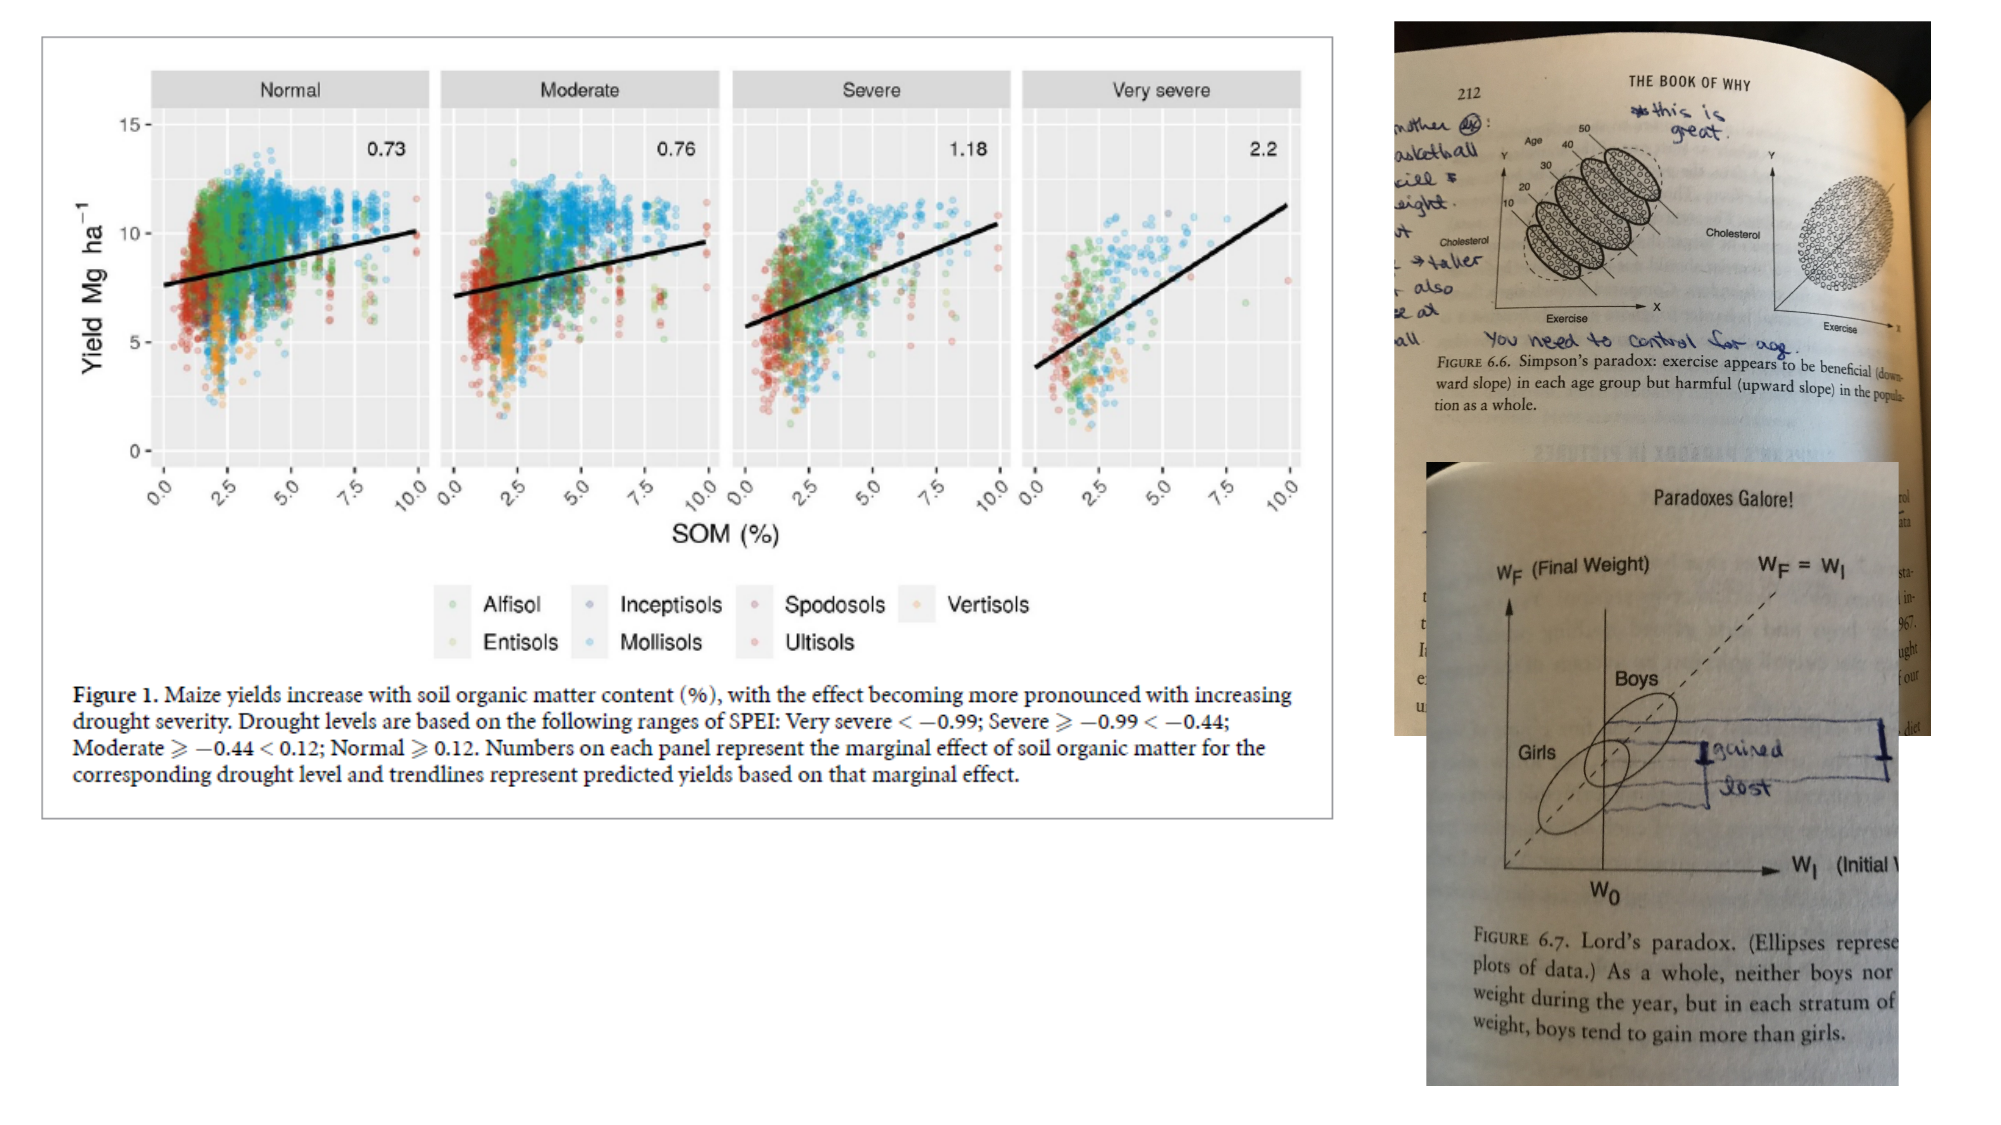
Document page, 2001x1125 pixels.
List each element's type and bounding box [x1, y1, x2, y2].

picture [1395, 462, 1931, 1086]
picture [1395, 22, 1931, 110]
list [1346, 110, 2000, 646]
picture [26, 20, 1346, 826]
